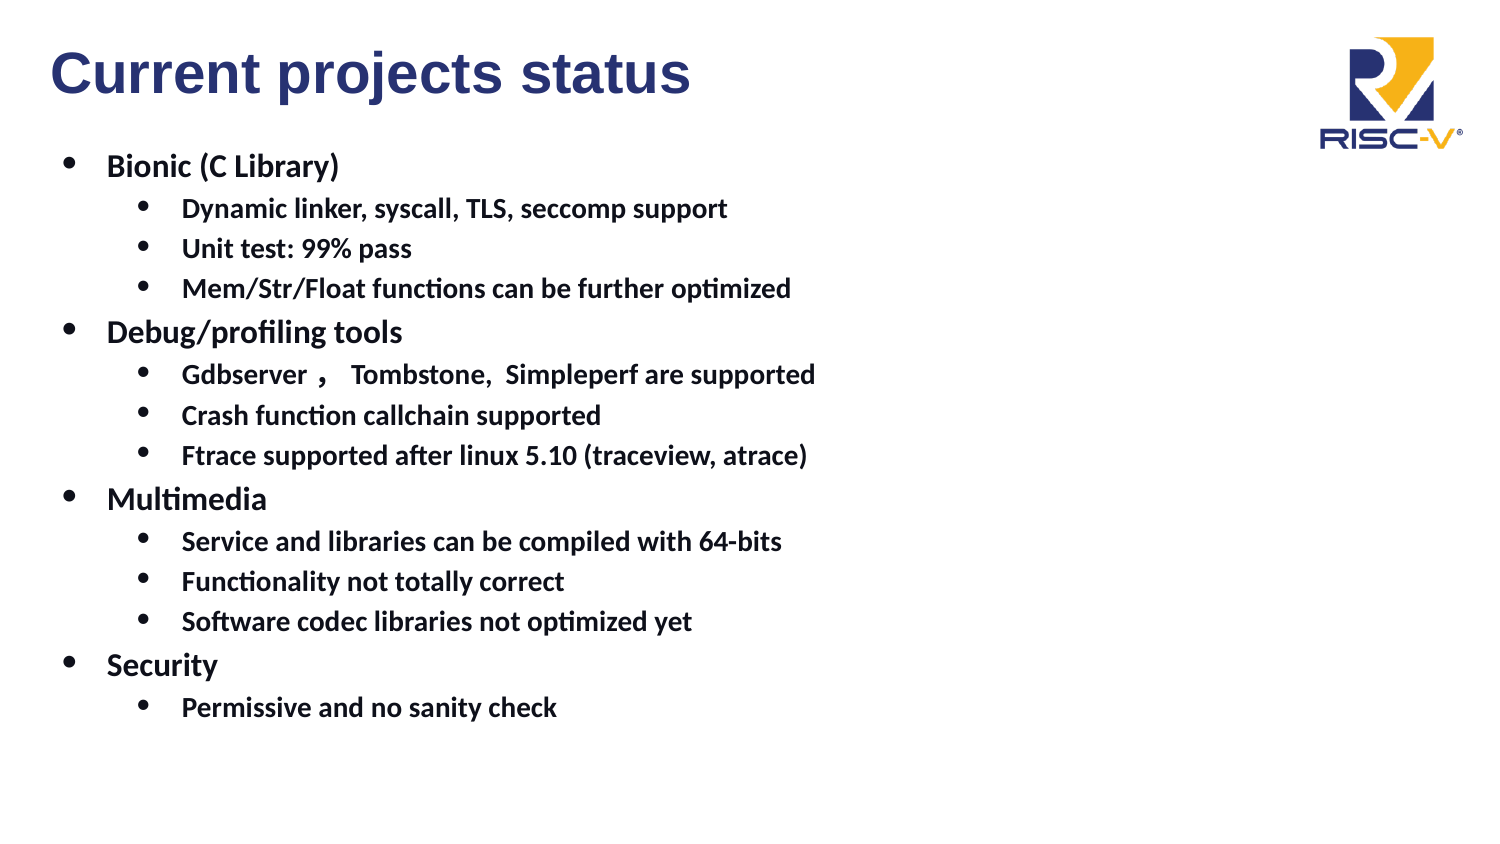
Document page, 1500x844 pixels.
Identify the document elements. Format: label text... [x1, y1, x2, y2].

picture [1320, 37, 1463, 149]
text_box Bionic (C Library) Dynamic linker, syscall, TLS, seccomp support Unit test: 99% pass Mem/Str/Float functions can be further optimized Debug/profiling tools Gdbserver，Tombstone, Simpleperf are supported Crash function callchain supported Ftrace supported after linux 5.10 (traceview, atrace) Multimedia Service and libraries can be compiled with 64-bits Functionality not totally correct Software codec libraries not optimized yet Security Permissive and no sanity check [39, 132, 1421, 786]
title Current projects status [39, 31, 1234, 116]
